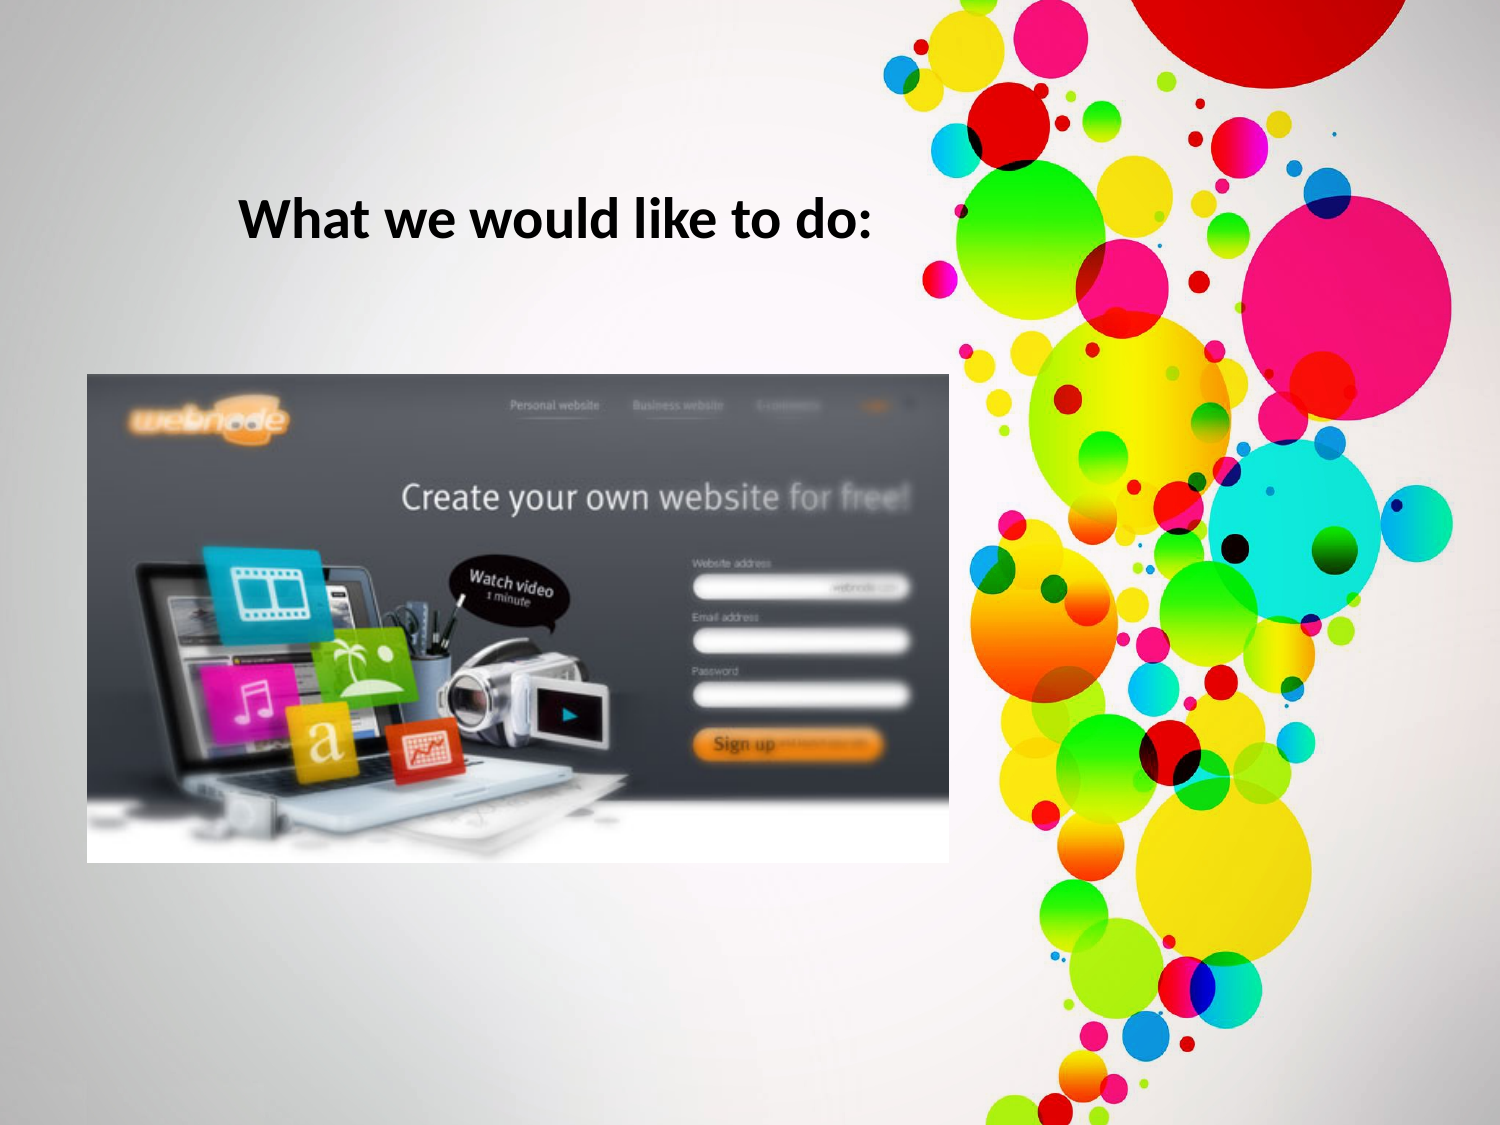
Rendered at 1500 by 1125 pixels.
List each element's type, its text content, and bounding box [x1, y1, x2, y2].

title What we would like to do: [62, 125, 1050, 305]
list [87, 374, 949, 863]
picture [0, 0, 1500, 1125]
